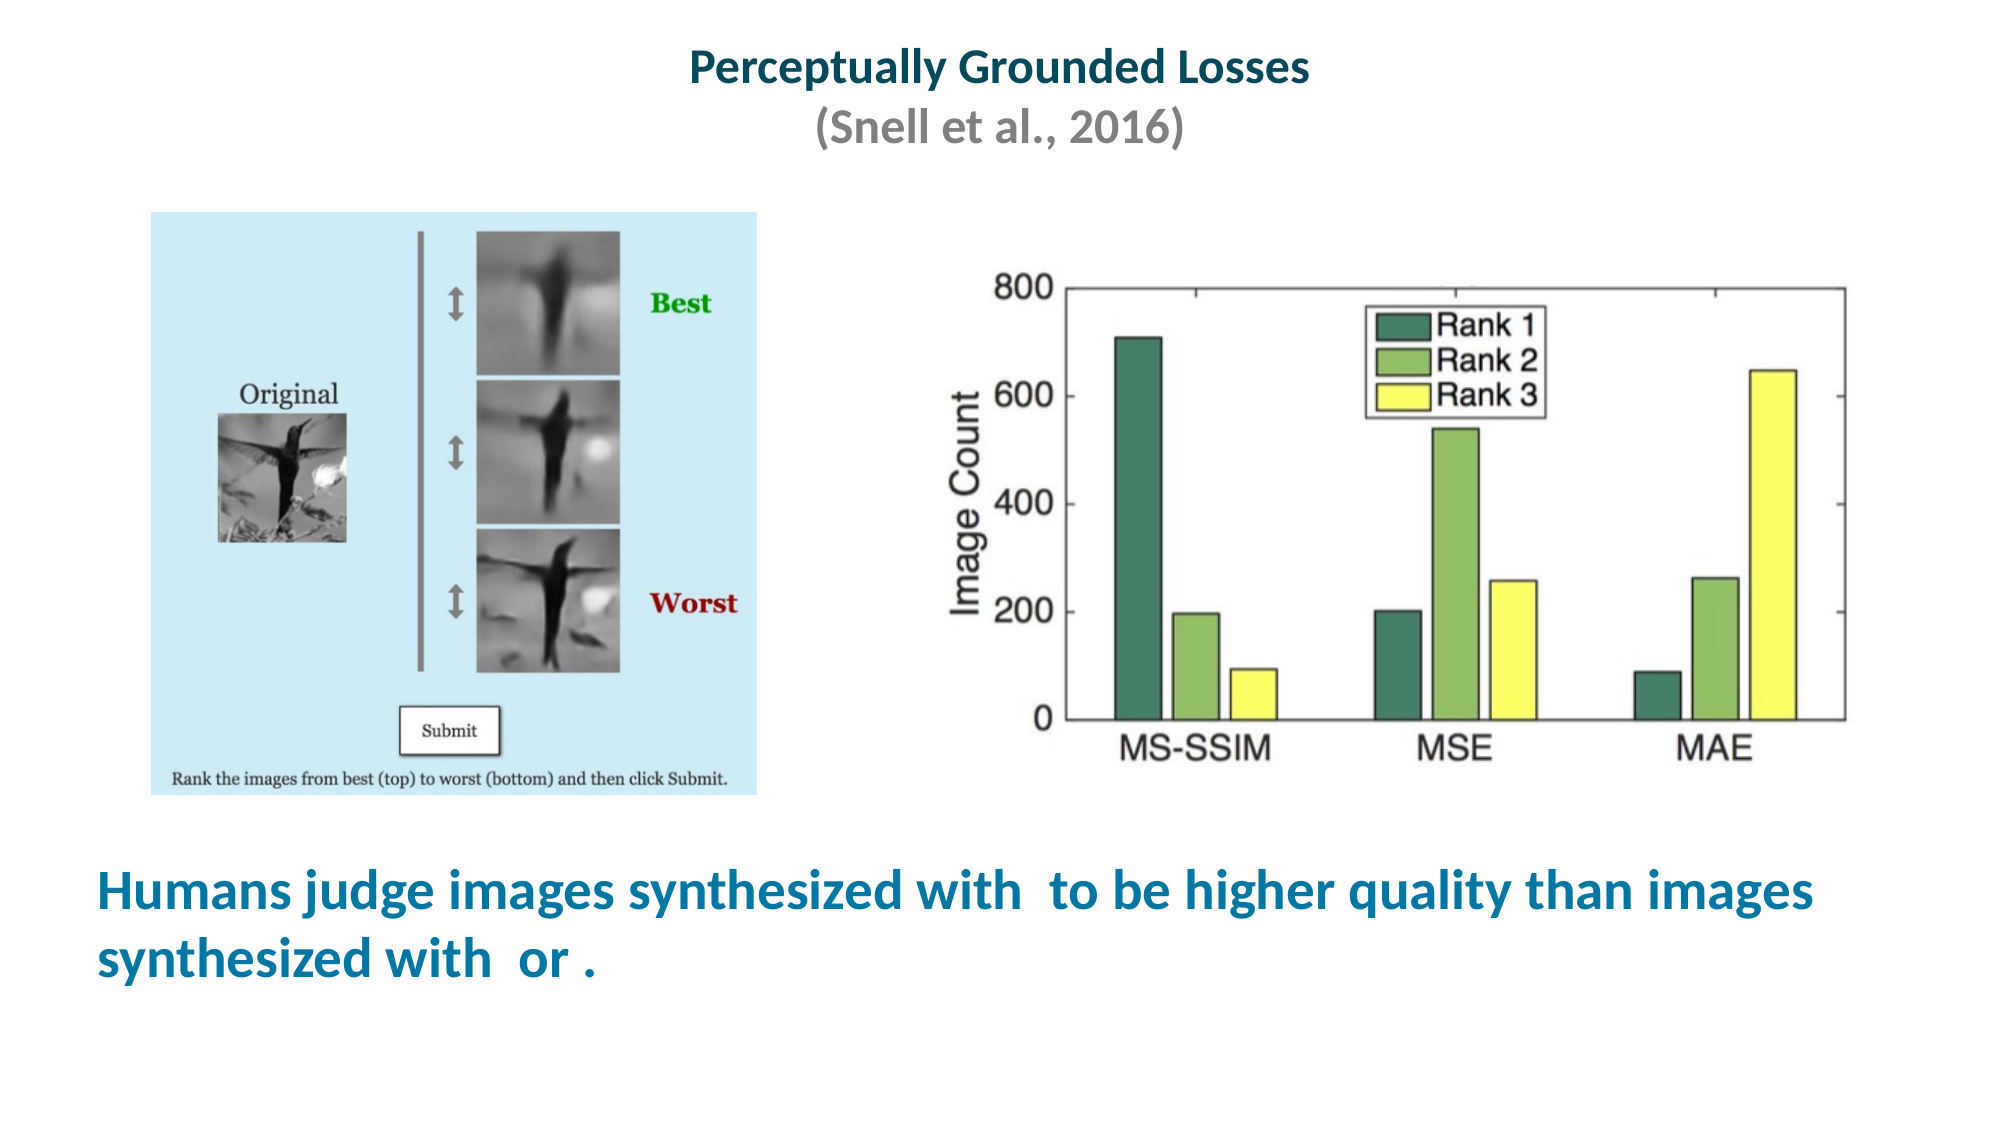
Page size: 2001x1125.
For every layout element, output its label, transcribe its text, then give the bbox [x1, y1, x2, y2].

picture [151, 211, 757, 795]
picture [942, 267, 1857, 767]
title Perceptually Grounded Losses (Snell et al., 2016) [99, 24, 1900, 163]
